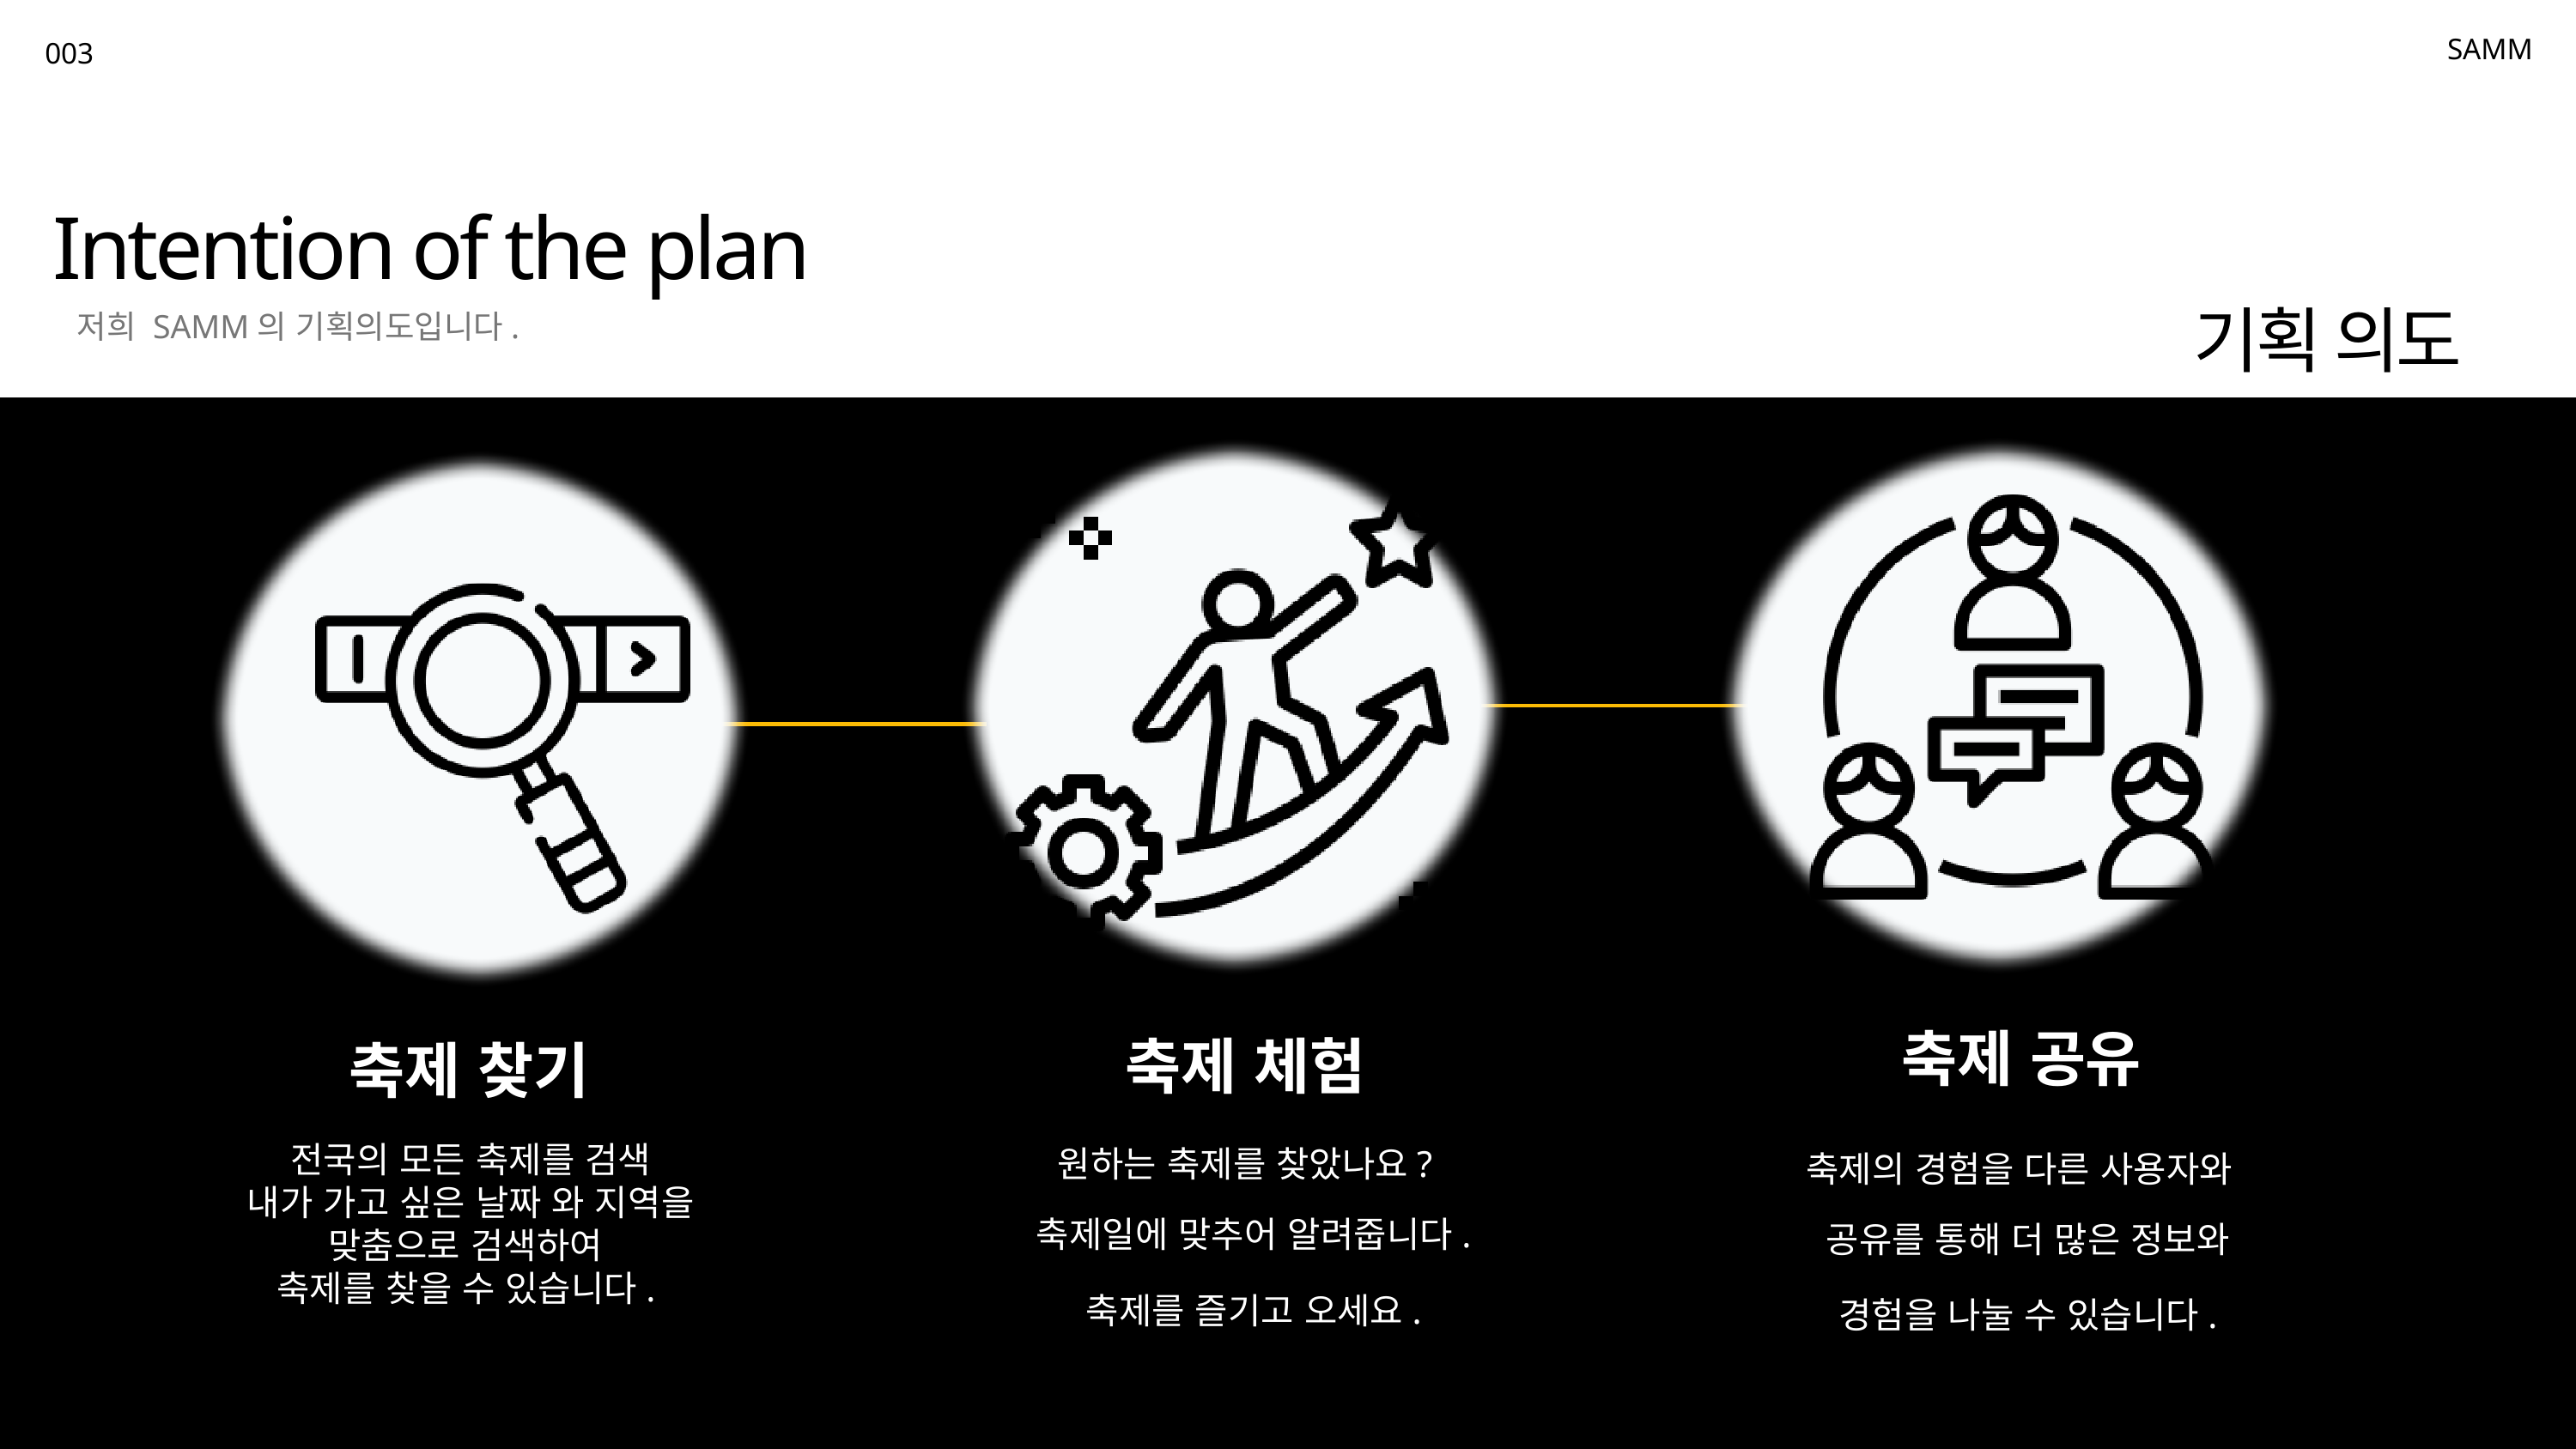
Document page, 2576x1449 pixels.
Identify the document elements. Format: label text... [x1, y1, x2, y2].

picture [959, 437, 1510, 976]
text_box 축제 공유 [1614, 1014, 2428, 1100]
picture [1716, 436, 2280, 975]
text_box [32, 24, 2546, 77]
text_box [838, 1134, 1661, 1338]
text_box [1661, 1139, 2435, 1343]
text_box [0, 0, 2576, 398]
text_box 축제 찾기 [63, 1026, 876, 1113]
text_box 전국의 모든 축제를 검색 내가 가고 싶은 날짜 와 지역을 맞춤으로 검색하여 축제를 찾을 수 있습니다. [64, 1130, 878, 1315]
text_box 축제 체험 [839, 1021, 1652, 1107]
picture [208, 449, 751, 988]
